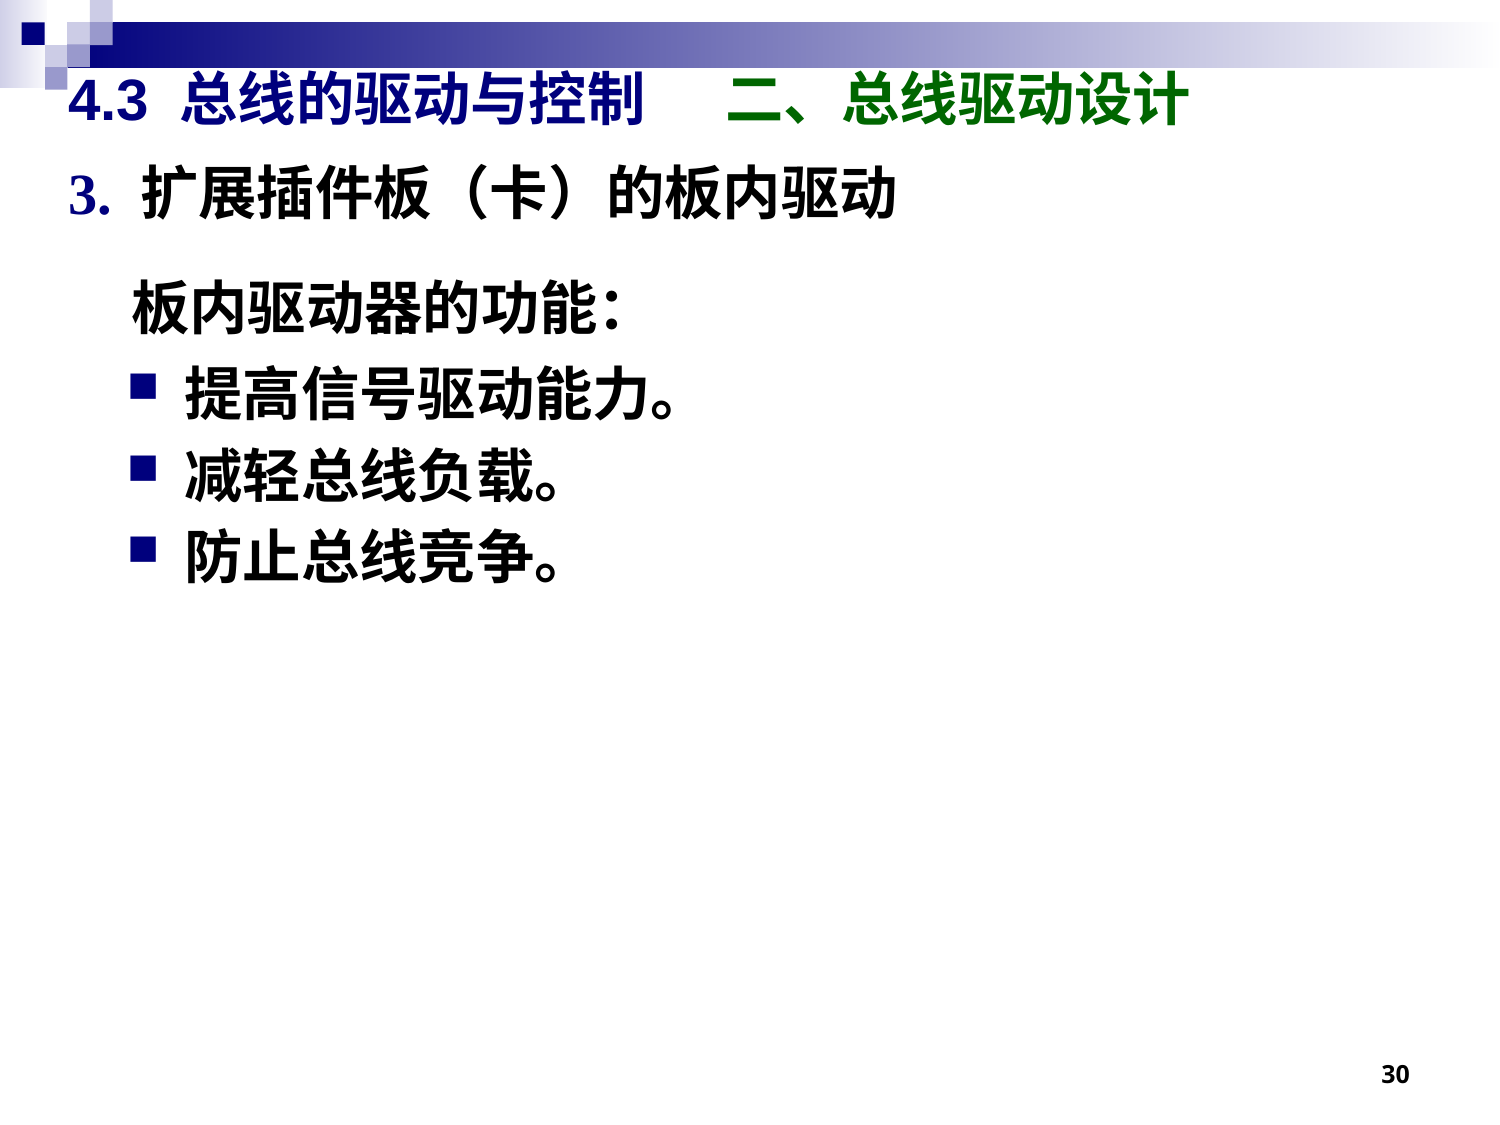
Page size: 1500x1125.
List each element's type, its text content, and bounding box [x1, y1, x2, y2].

list 3. 扩展插件板（卡）的板内驱动 [52, 148, 1471, 244]
text_box 板内驱动器的功能： [116, 264, 671, 349]
title 4.3 总线的驱动与控制 二、总线驱动设计 [52, 54, 1424, 148]
text_box 提高信号驱动能力。 减轻总线负载。 防止总线竞争。 [112, 349, 1447, 1024]
slide_number 30 [1074, 1046, 1426, 1101]
